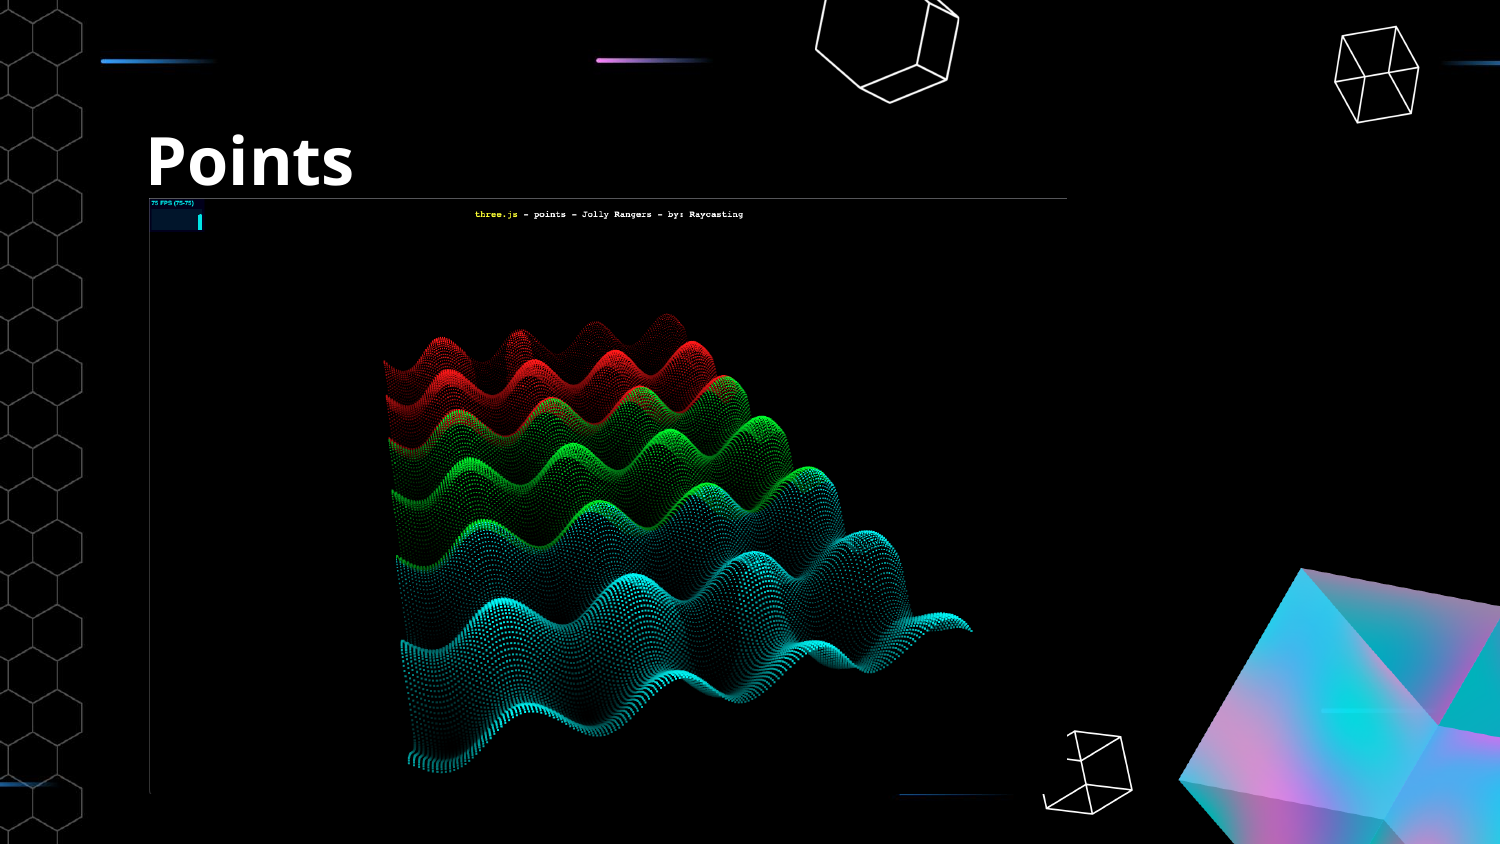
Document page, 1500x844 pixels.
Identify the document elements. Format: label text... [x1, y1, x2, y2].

picture [0, 0, 1500, 844]
title Points [130, 104, 1033, 199]
